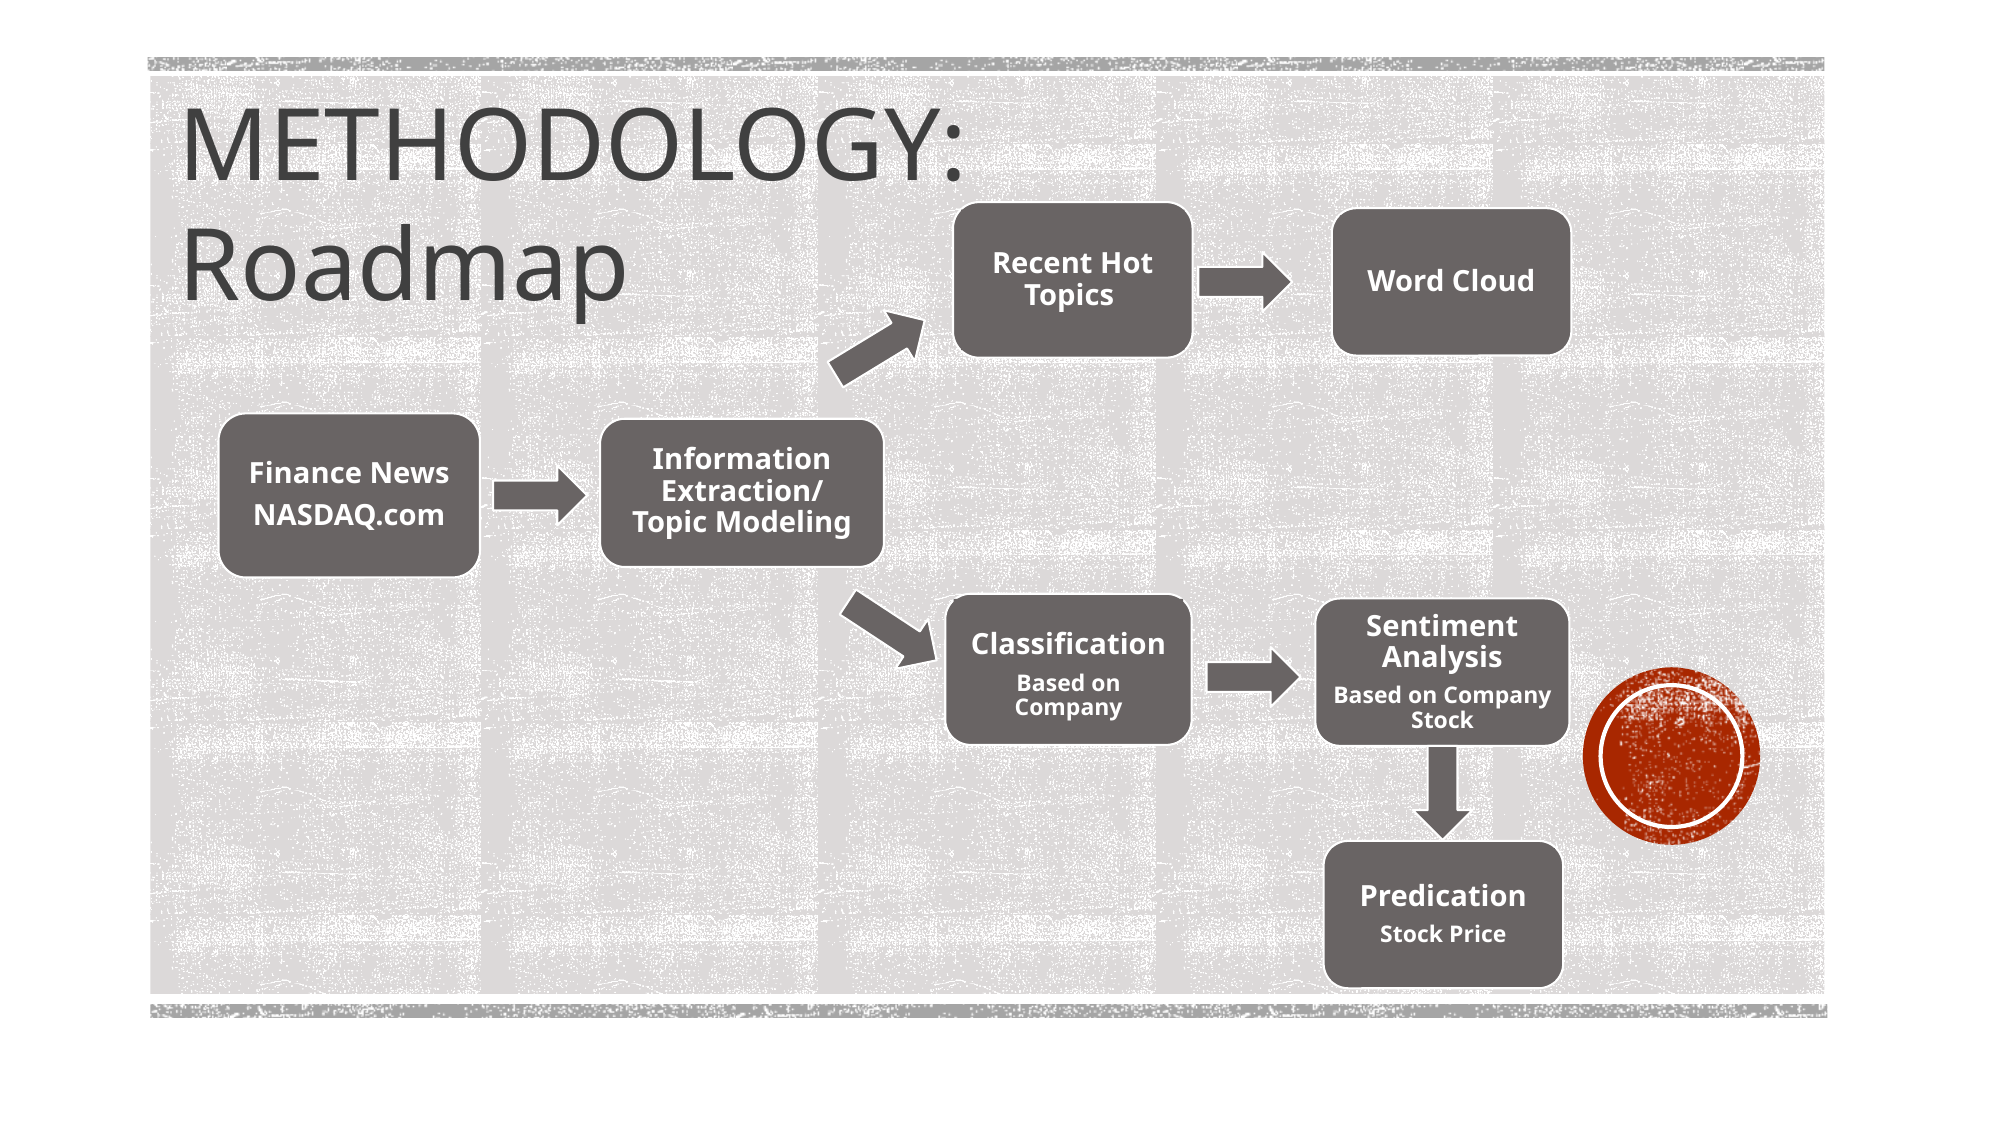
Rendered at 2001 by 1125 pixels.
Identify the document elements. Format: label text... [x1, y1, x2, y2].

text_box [599, 418, 885, 568]
picture [1582, 667, 1761, 845]
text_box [945, 593, 1192, 746]
text_box [1412, 755, 1473, 839]
text_box Finance News NASDAQ.com [218, 413, 481, 578]
text_box [839, 589, 937, 669]
text_box METHODOLOGY: Roadmap [163, 72, 1472, 328]
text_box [1331, 207, 1572, 356]
text_box [493, 465, 588, 526]
text_box [1198, 251, 1293, 312]
text_box [827, 310, 925, 388]
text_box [952, 201, 1193, 358]
text_box [1206, 647, 1301, 707]
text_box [1315, 598, 1570, 747]
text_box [1323, 840, 1564, 989]
